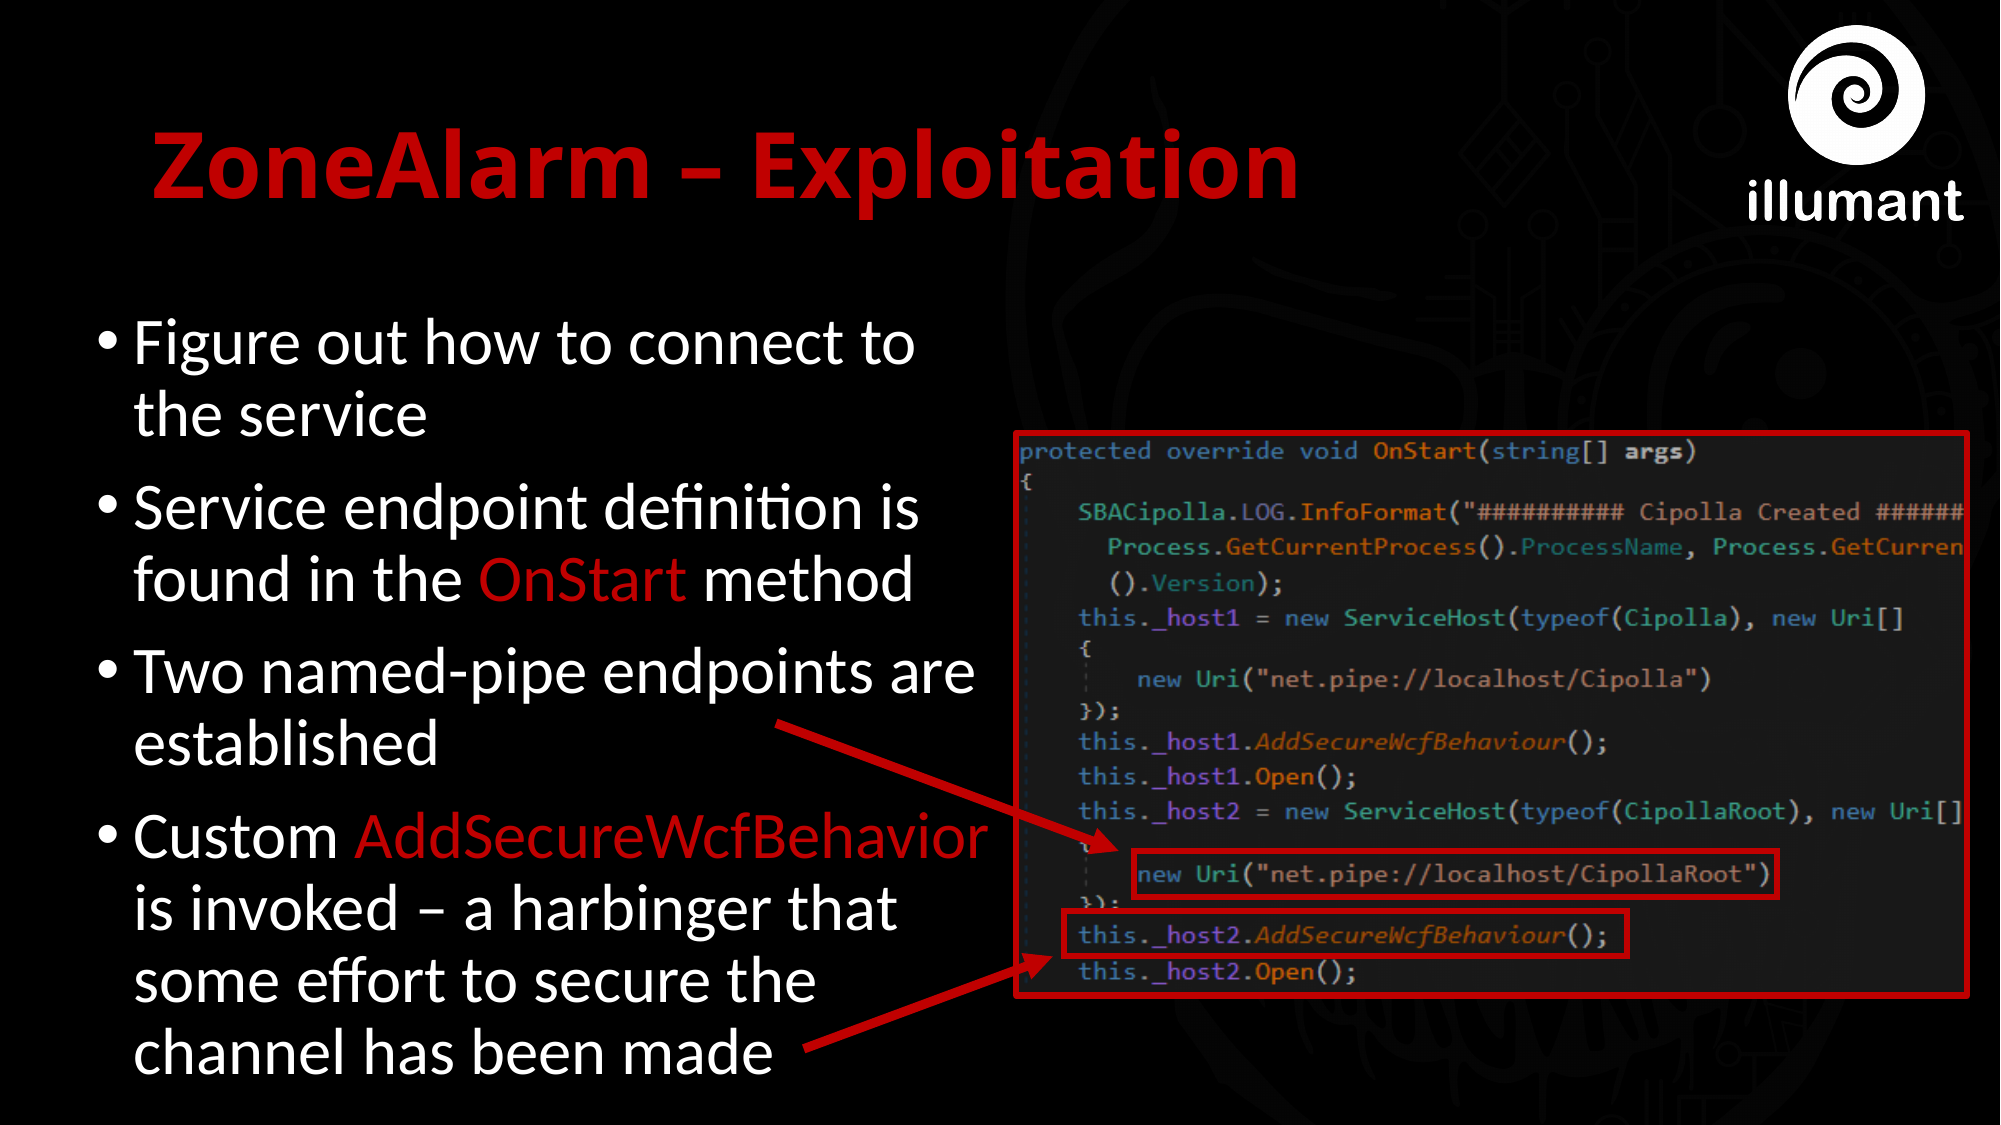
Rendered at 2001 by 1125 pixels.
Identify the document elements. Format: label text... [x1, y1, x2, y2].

title ZoneAlarm – Exploitation [137, 59, 920, 278]
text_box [775, 723, 1119, 851]
picture [920, 0, 2000, 1125]
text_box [803, 956, 1053, 1049]
list Figure out how to connect to the service Service endpoint definition is found in the OnStart method Two named-pipe endpoints are established Custom AddSecureWcfBehavior is invoked – a harbinger that some effort to secure the channel has been made [81, 299, 920, 1100]
